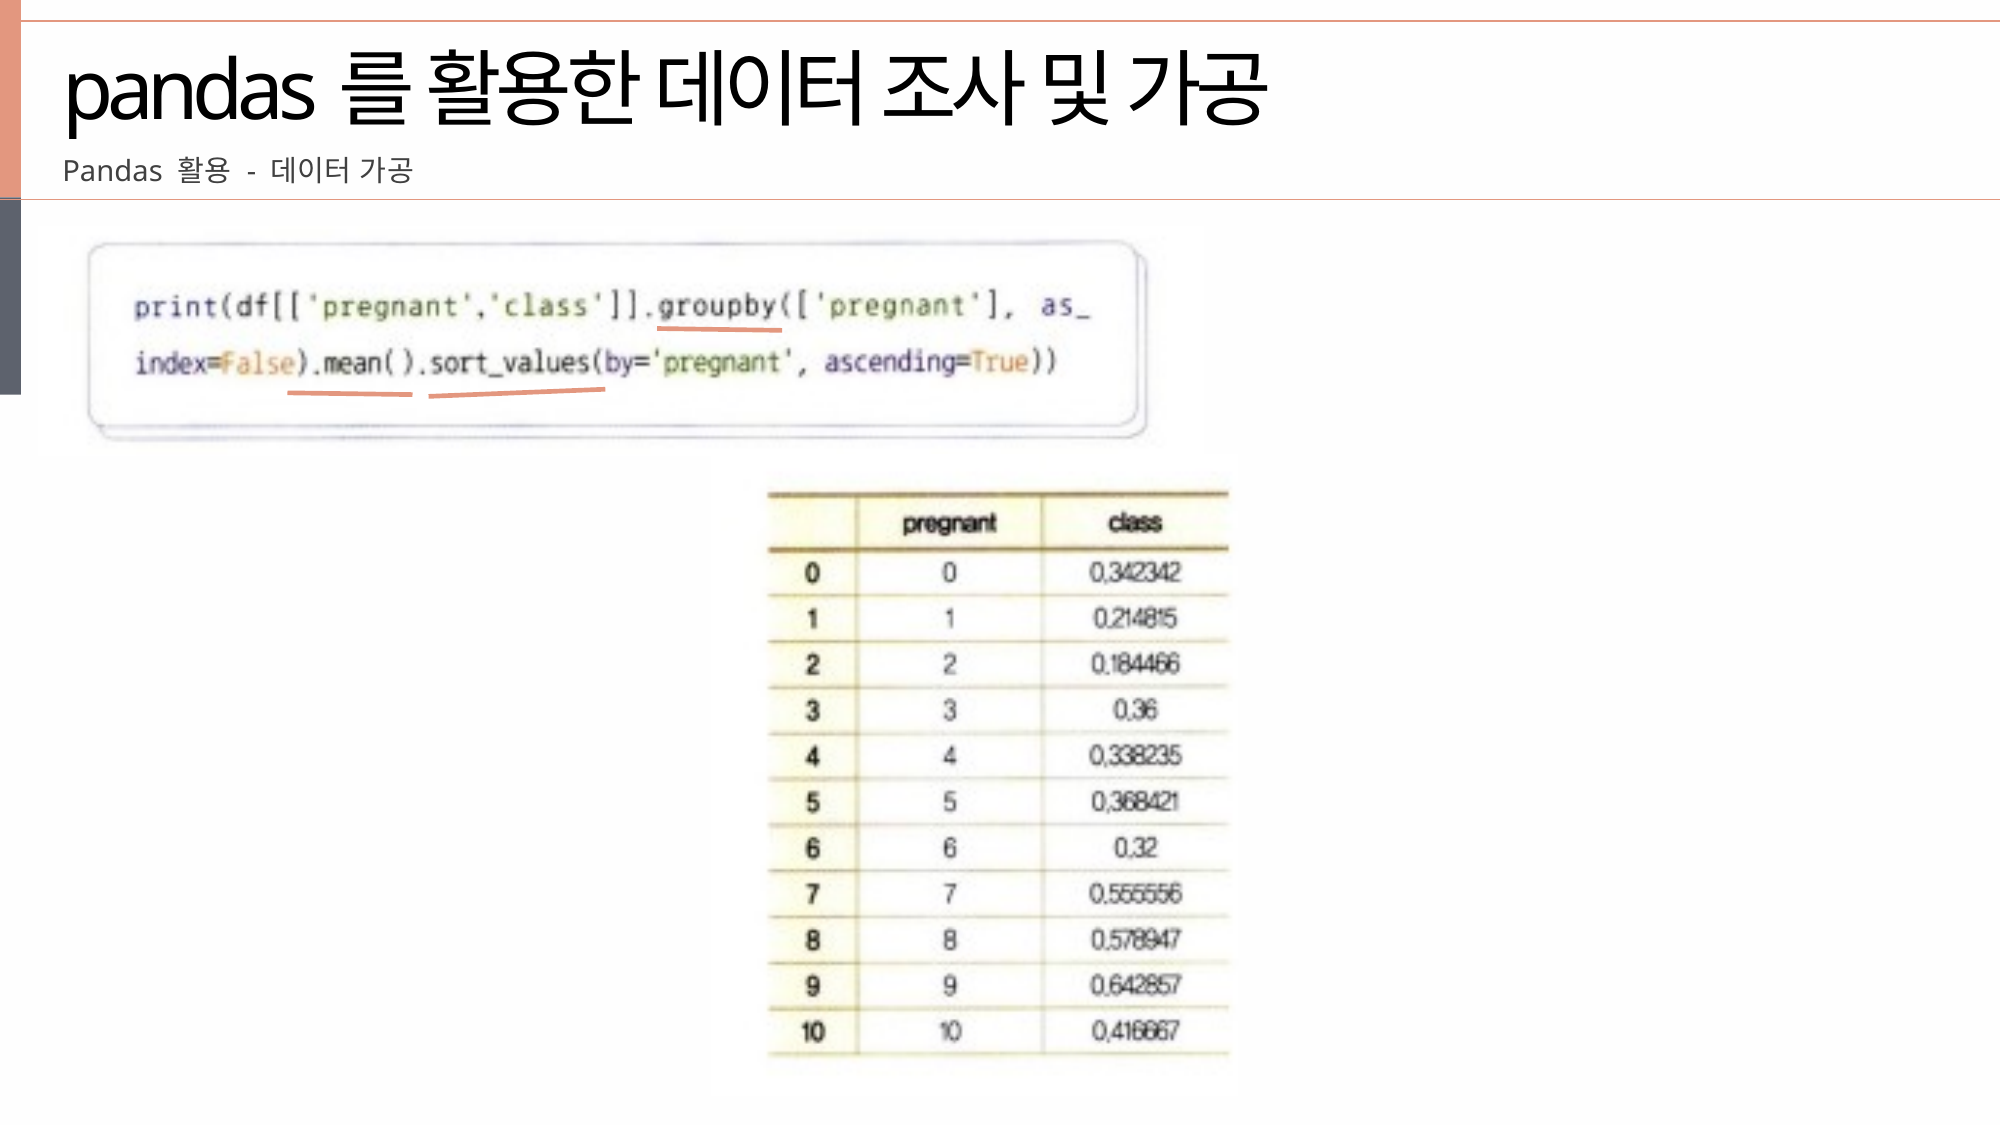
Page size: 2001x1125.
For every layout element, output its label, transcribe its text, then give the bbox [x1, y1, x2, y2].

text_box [428, 389, 606, 397]
text_box pandas를 활용한 데이터 조사 및 가공 [47, 28, 1460, 144]
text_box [0, 200, 21, 395]
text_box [0, 0, 21, 198]
text_box Pandas 활용 - 데이터 가공 [47, 145, 483, 196]
picture [37, 226, 1239, 1096]
